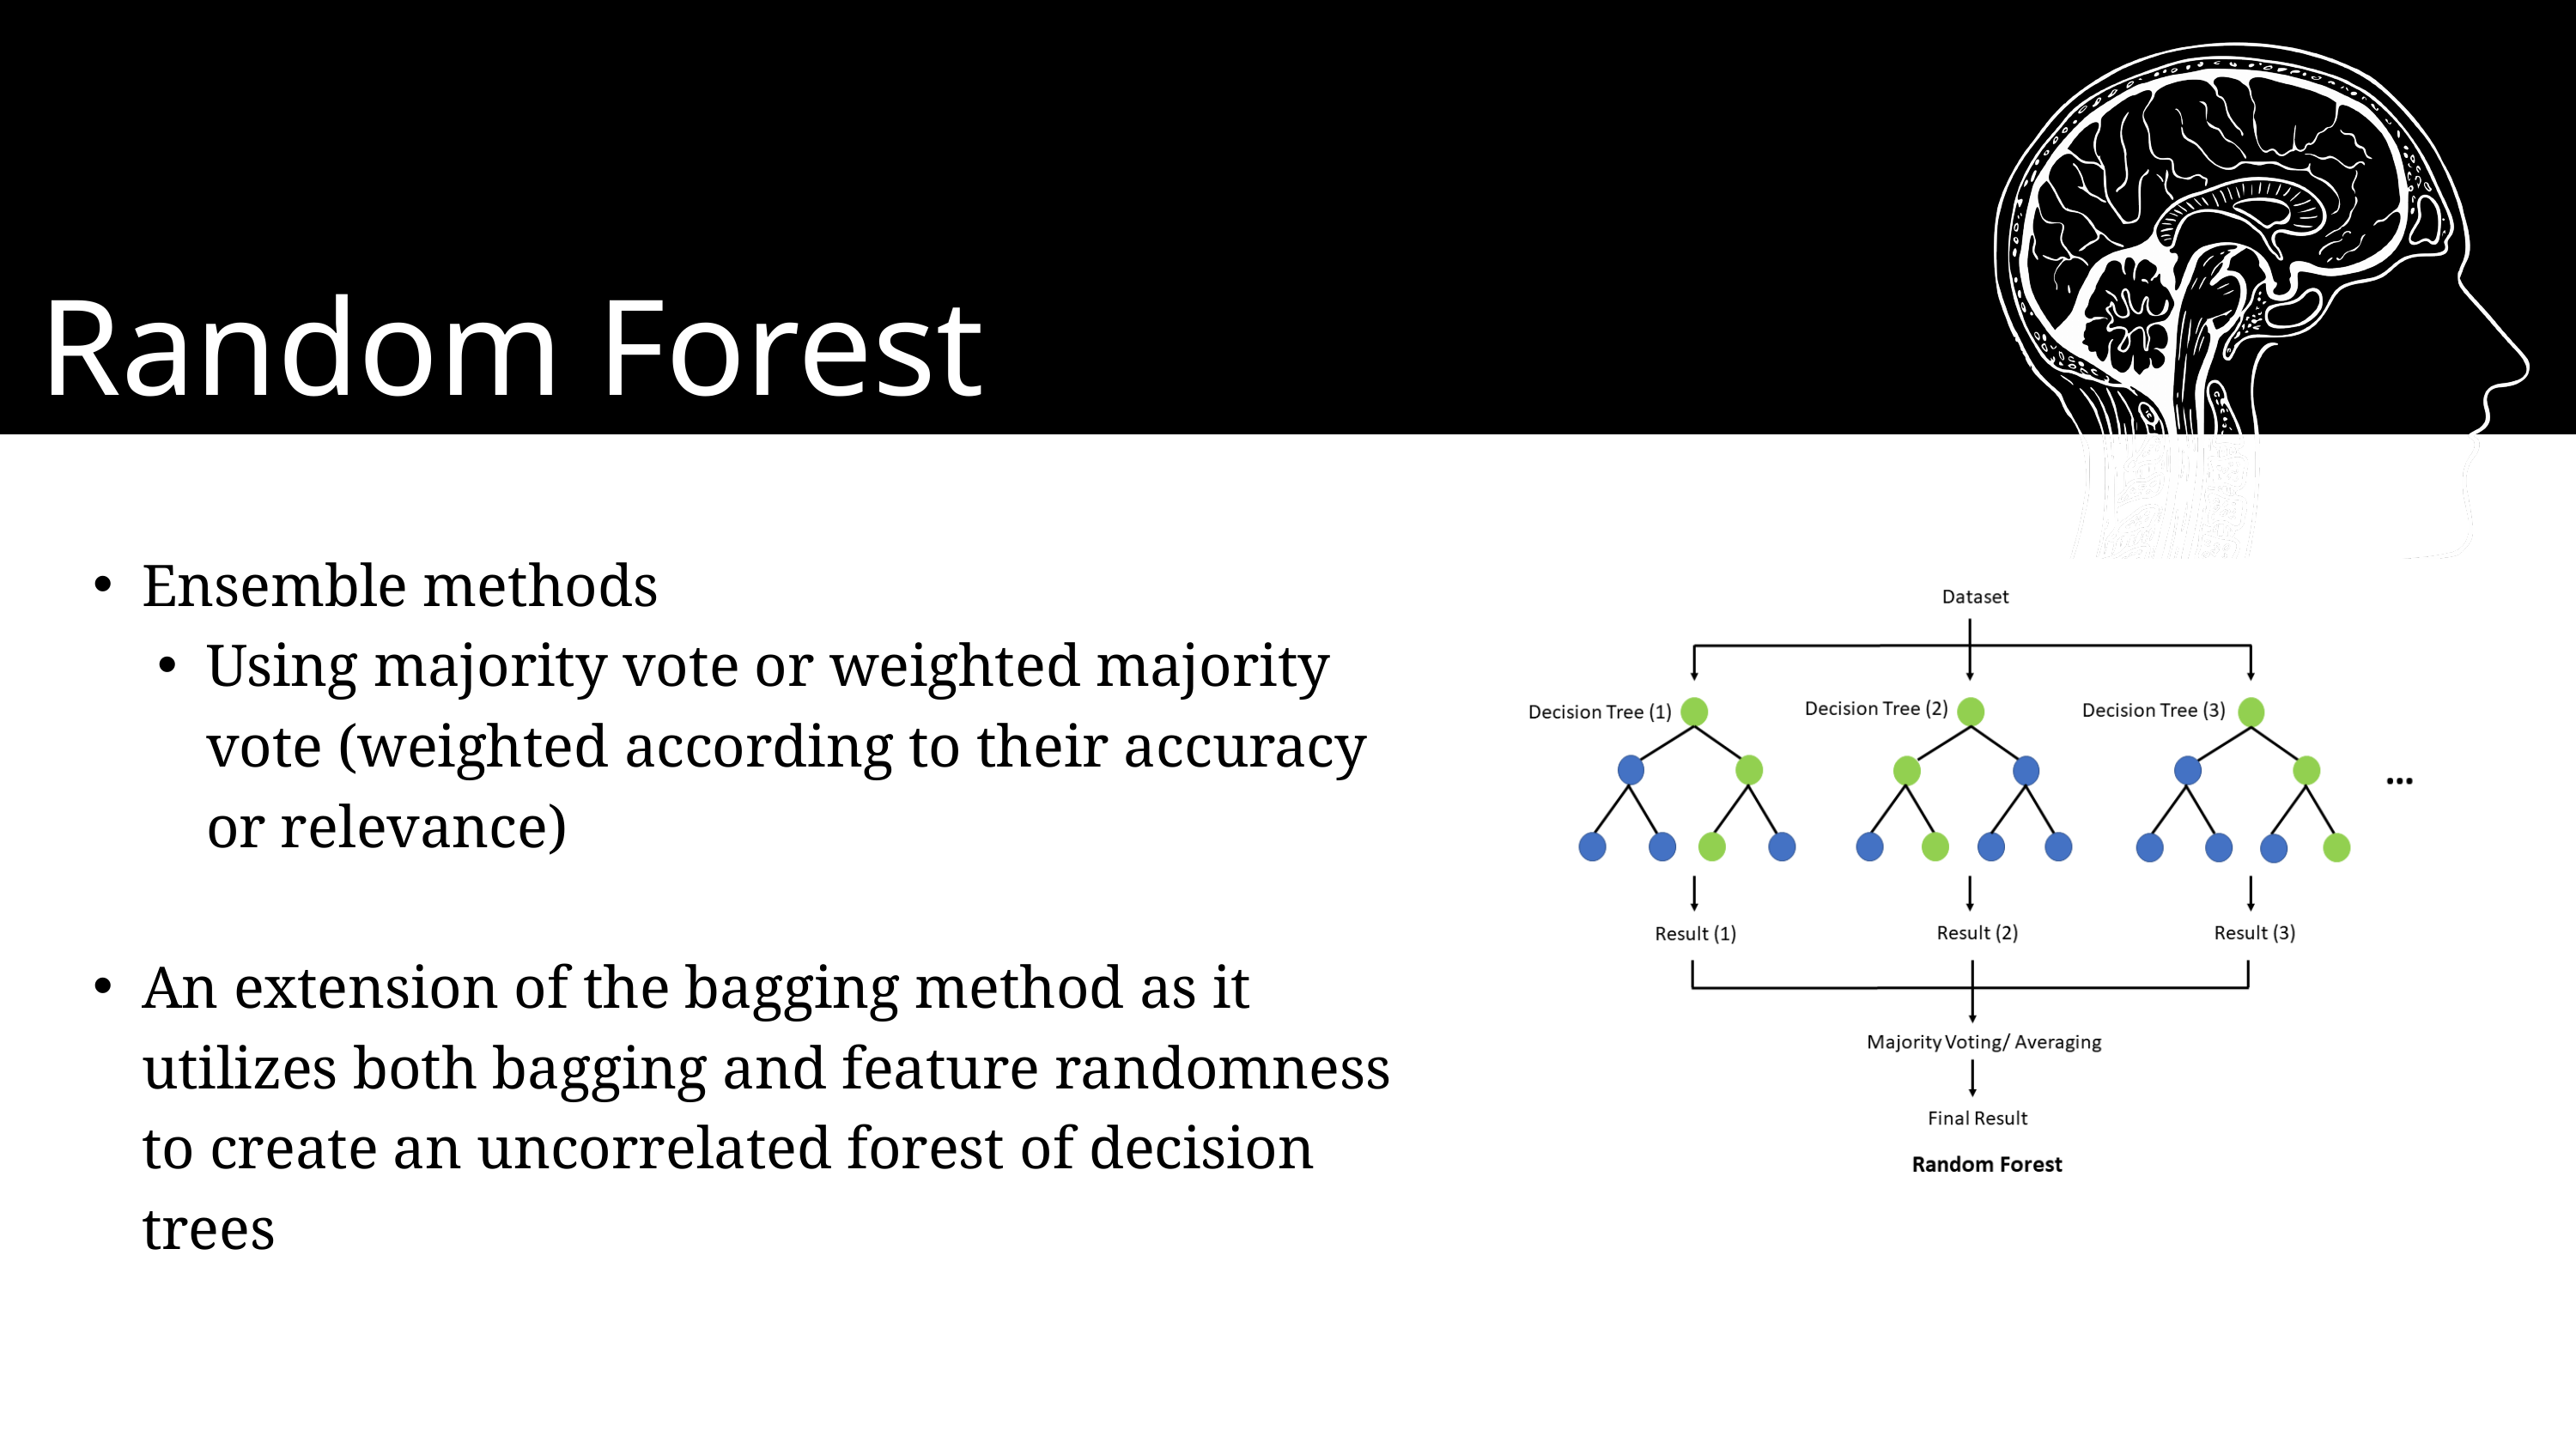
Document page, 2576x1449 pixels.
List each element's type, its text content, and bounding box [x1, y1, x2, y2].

text_box Ensemble methods Using majority vote or weighted majority vote (weighted according to their accuracy or relevance) An extension of the bagging method as it utilizes both bagging and feature randomness to create an uncorrelated forest of decision trees [44, 537, 1400, 1306]
picture [1425, 31, 2559, 1197]
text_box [0, 0, 2576, 435]
